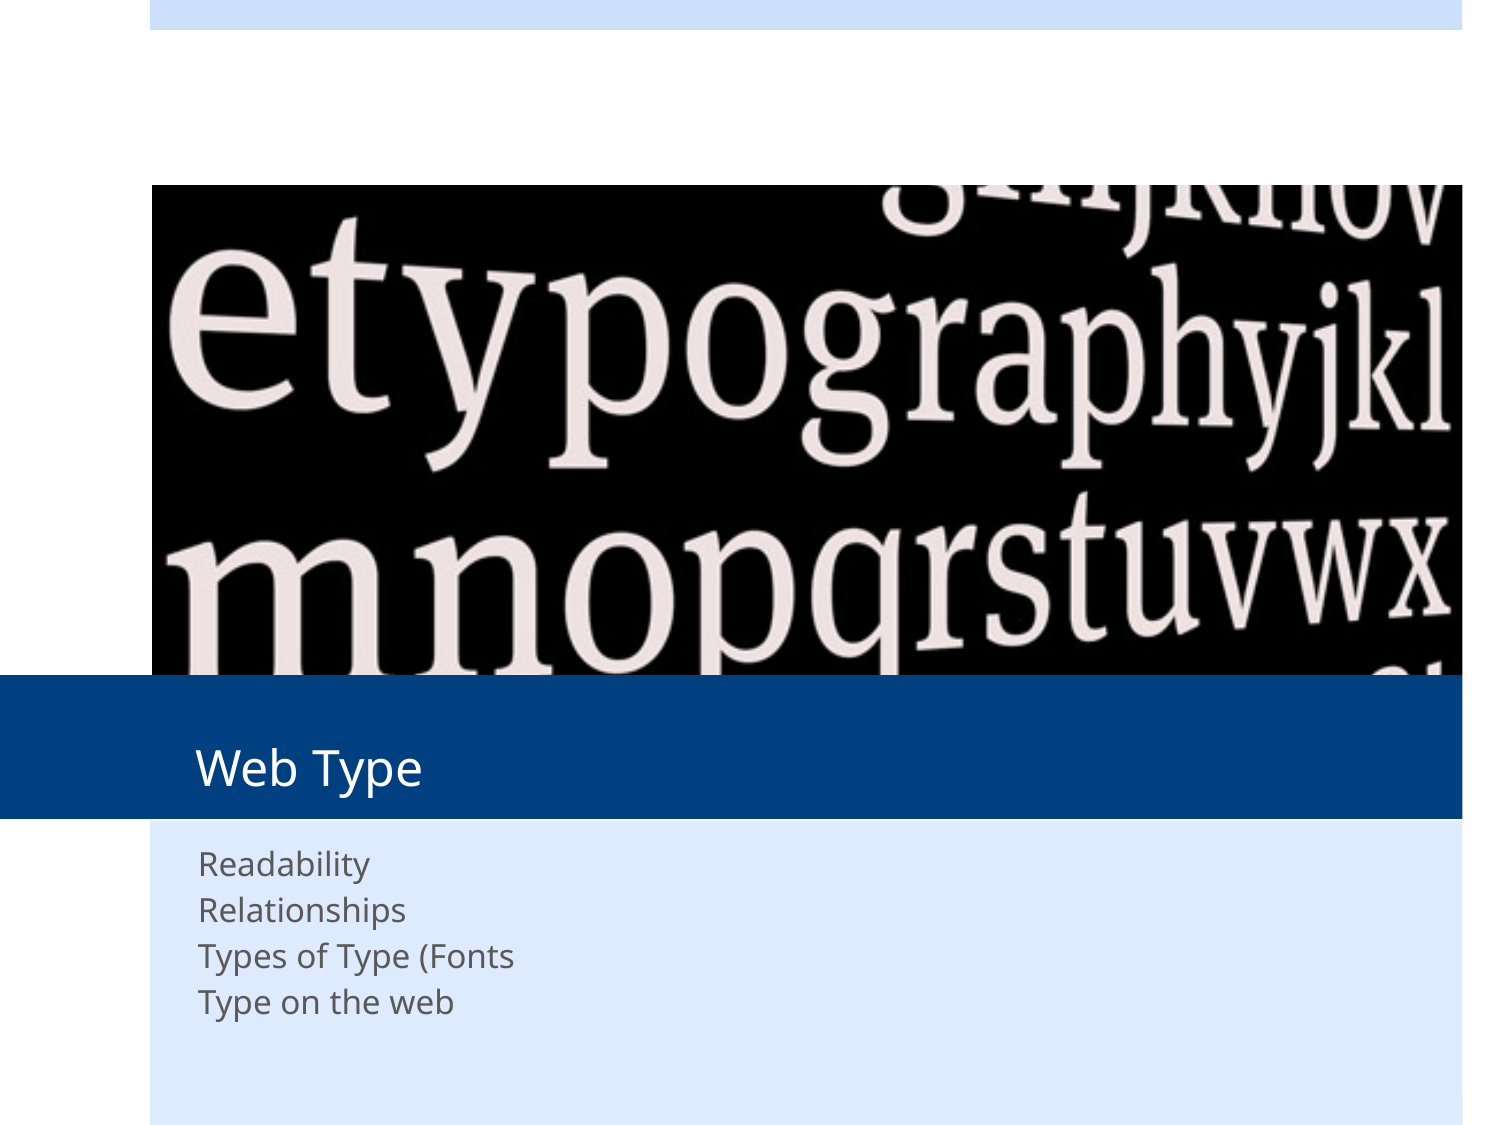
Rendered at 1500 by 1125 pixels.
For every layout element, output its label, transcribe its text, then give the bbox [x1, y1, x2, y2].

picture [151, 184, 1463, 675]
subtitle Readability Relationships Types of Type (Fonts Type on the web [150, 820, 1463, 1125]
title Web Type [0, 675, 1463, 819]
